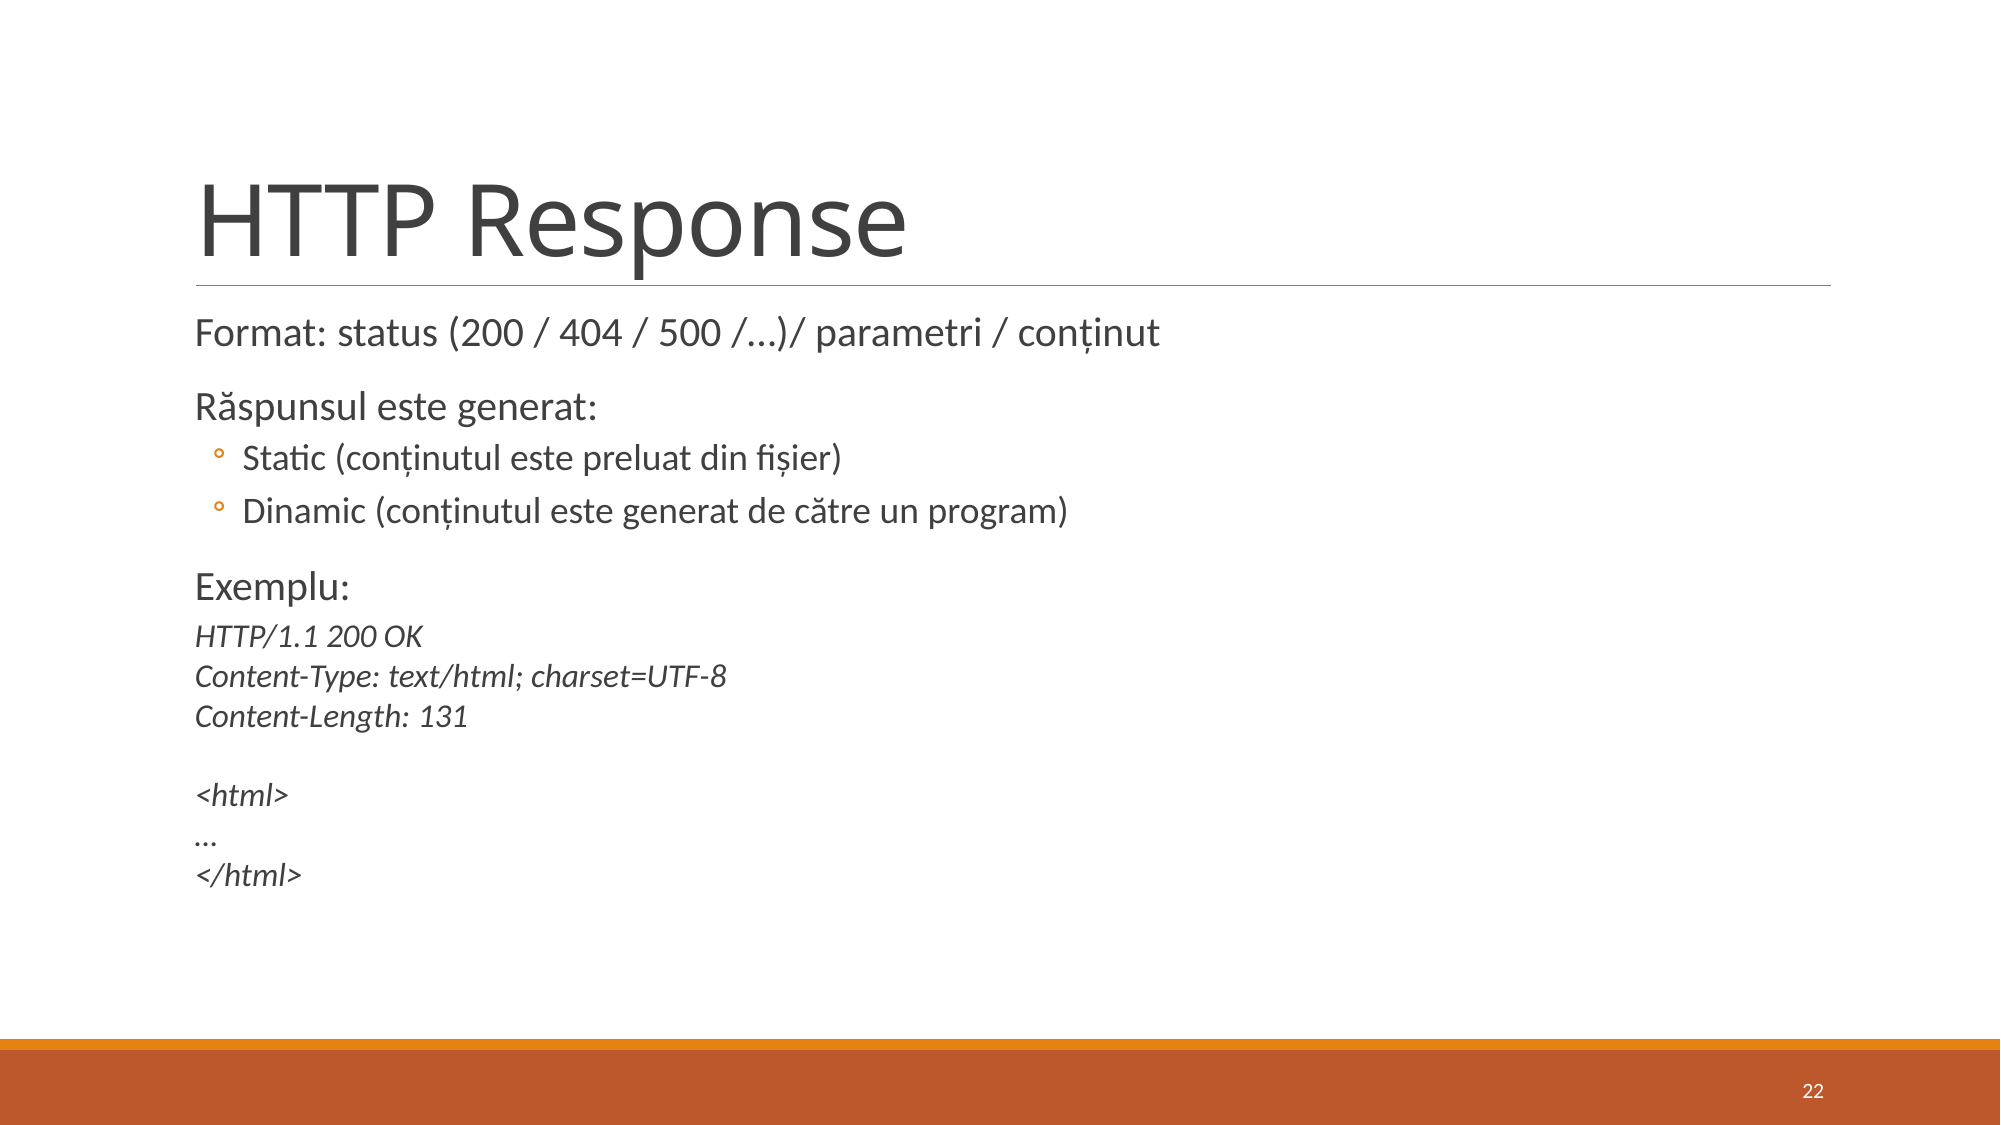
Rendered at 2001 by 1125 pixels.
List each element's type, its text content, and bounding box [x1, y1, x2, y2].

slide_number 22 [1624, 1059, 1840, 1120]
list Format: status (200 / 404 / 500 /…)/ parametri / conținut Răspunsul este generat: Static (conținutul este preluat din fișier) Dinamic (conținutul este generat de către un program) Exemplu: HTTP/1.1 200 OK Content-Type: text/html; charset=UTF-8 Content-Length: 131 <html> … </html> [179, 302, 1830, 963]
title HTTP Response [179, 47, 1830, 285]
